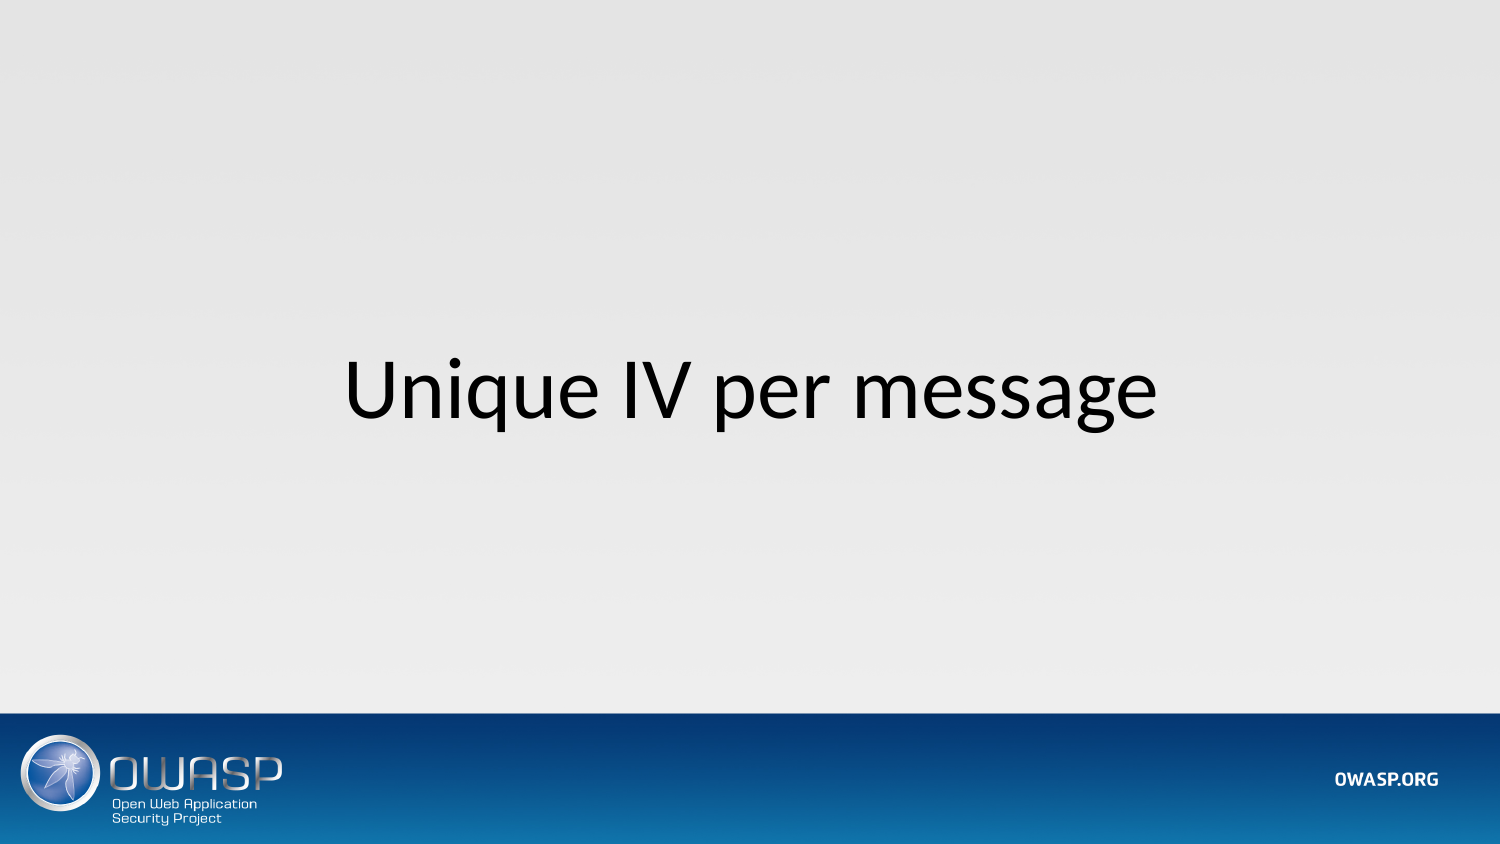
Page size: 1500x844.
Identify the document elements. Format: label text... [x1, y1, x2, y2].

title Unique IV per message [245, 313, 1258, 455]
picture [0, 0, 1500, 844]
